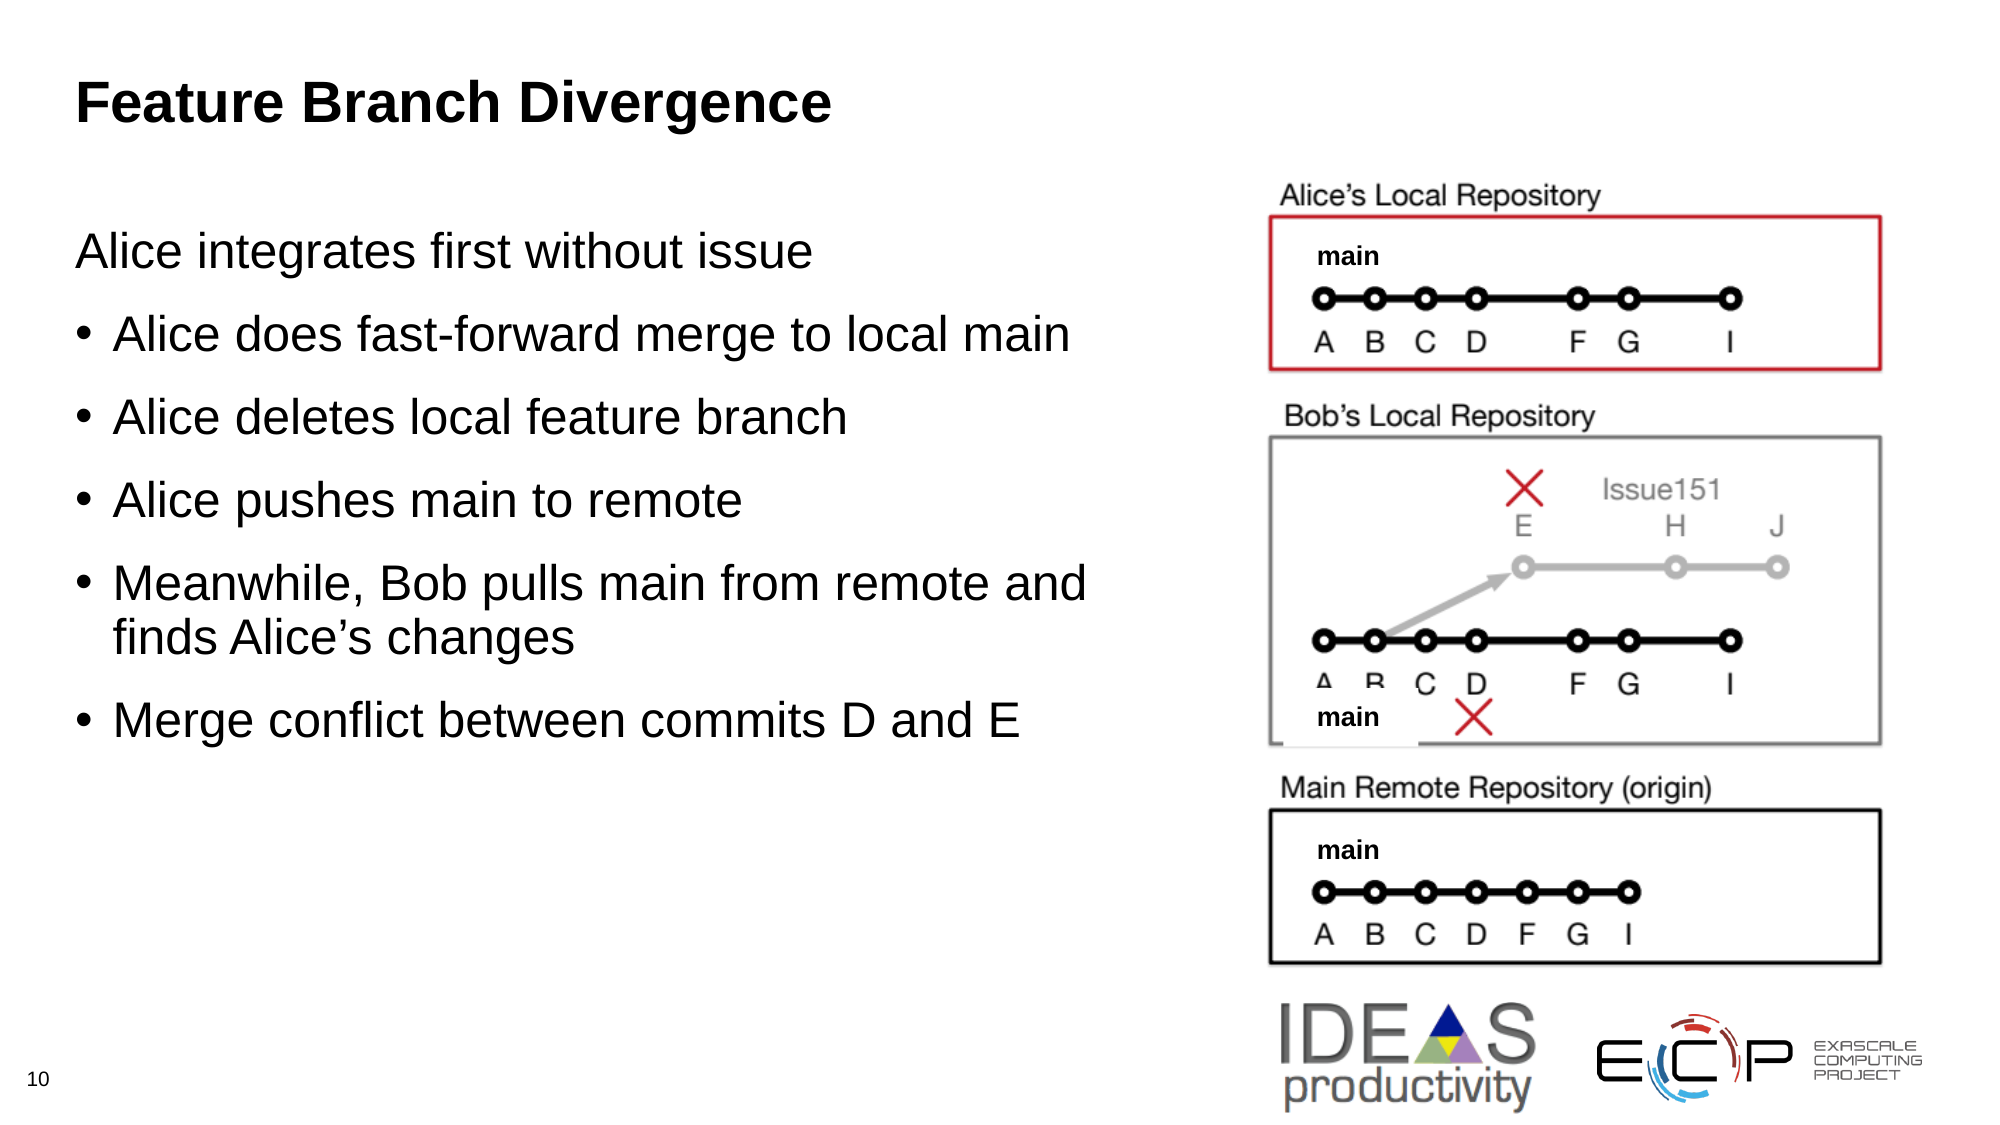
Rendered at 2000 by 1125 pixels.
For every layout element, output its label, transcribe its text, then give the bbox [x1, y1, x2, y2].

list Alice integrates first without issue Alice does fast-forward merge to local main Alice deletes local feature branch Alice pushes main to remote Meanwhile, Bob pulls main from remote and finds Alice’s changes Merge conflict between commits D and E [59, 217, 1199, 882]
picture [1280, 1002, 1537, 1114]
picture [1597, 1014, 1922, 1103]
picture [1237, 149, 1912, 989]
title Feature Branch Divergence [59, 67, 1926, 218]
